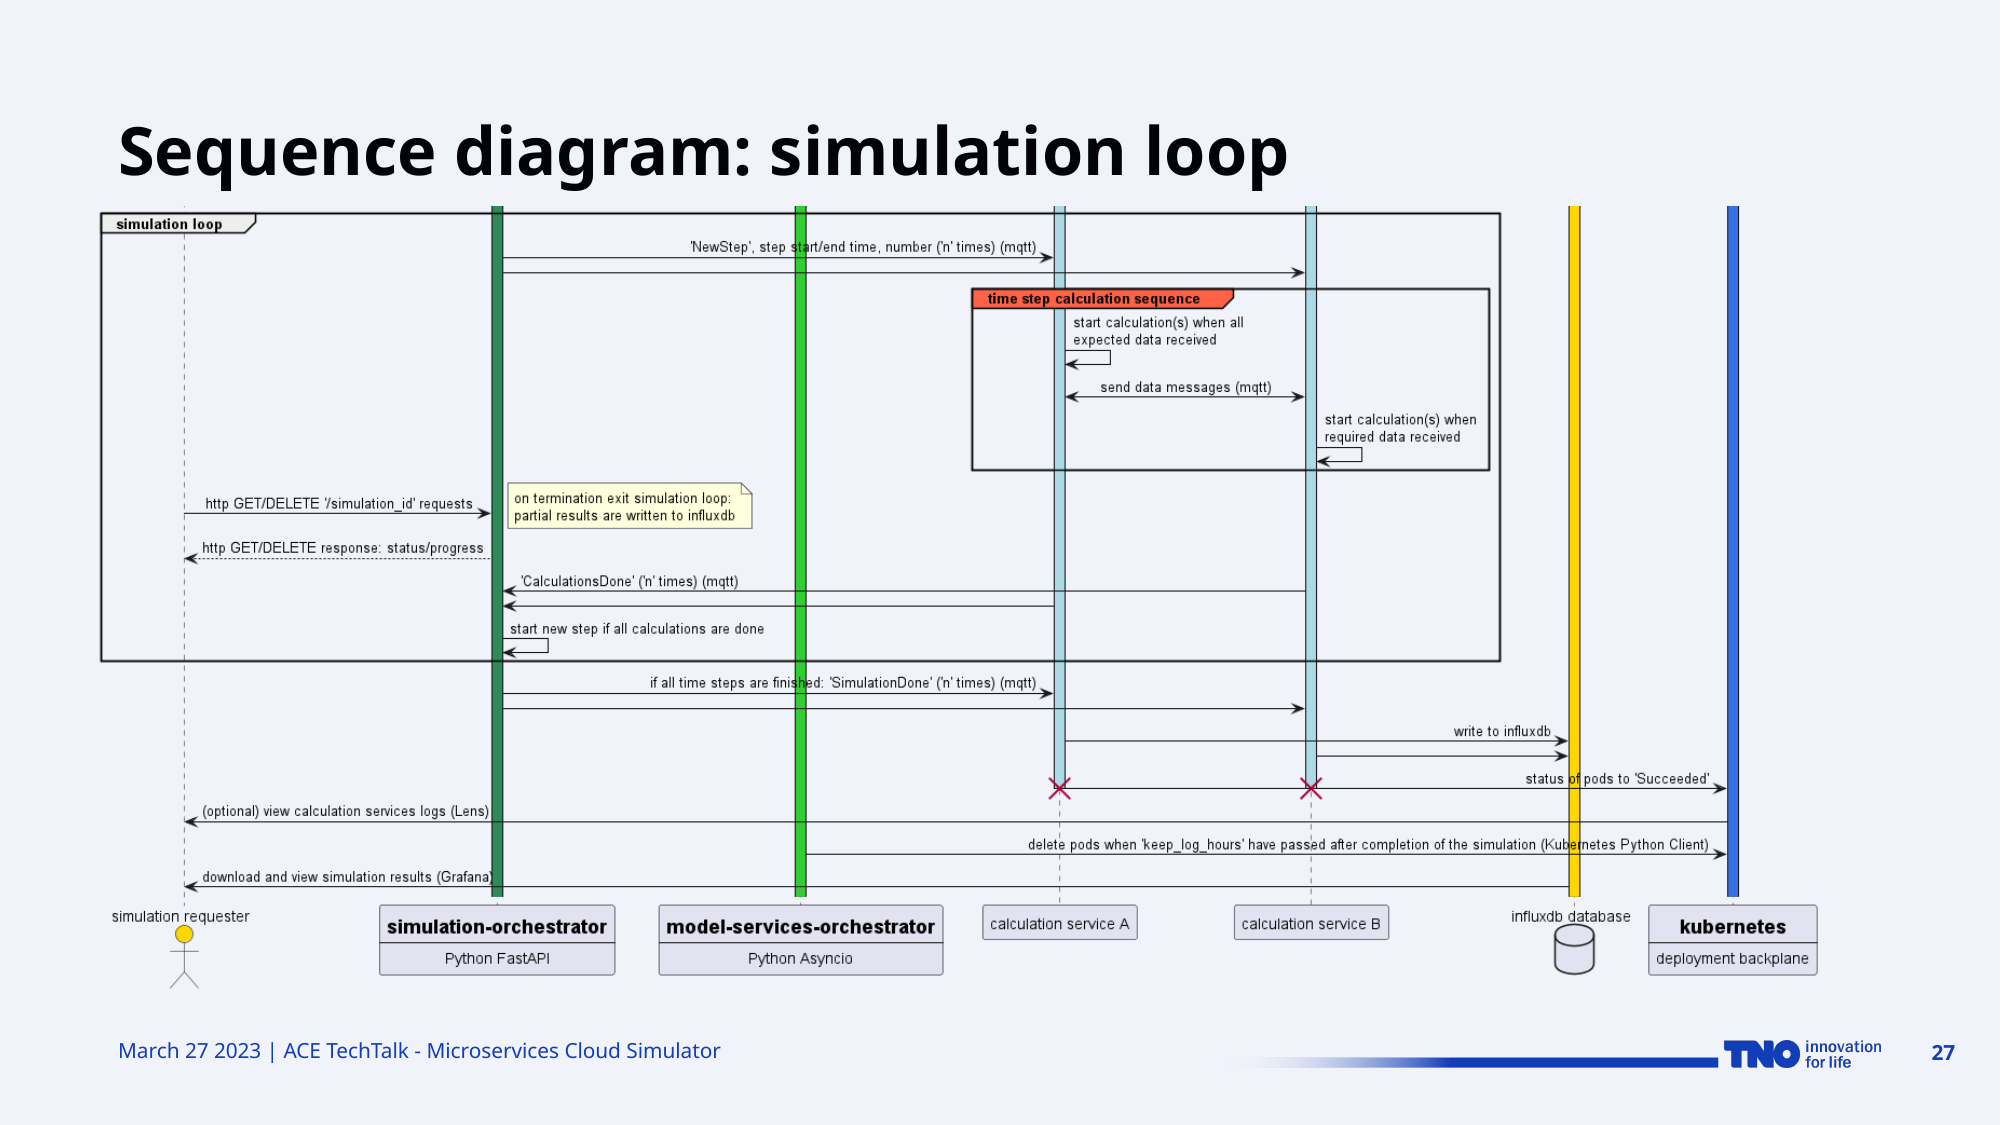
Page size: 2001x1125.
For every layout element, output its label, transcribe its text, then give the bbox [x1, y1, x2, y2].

slide_number 27 [1915, 1040, 1972, 1067]
footer March 27 2023 | ACE TechTalk - Microservices Cloud Simulator [118, 1040, 1223, 1067]
title Sequence diagram: simulation loop [118, 118, 1882, 179]
picture [90, 206, 1833, 994]
picture [1222, 1040, 1882, 1068]
